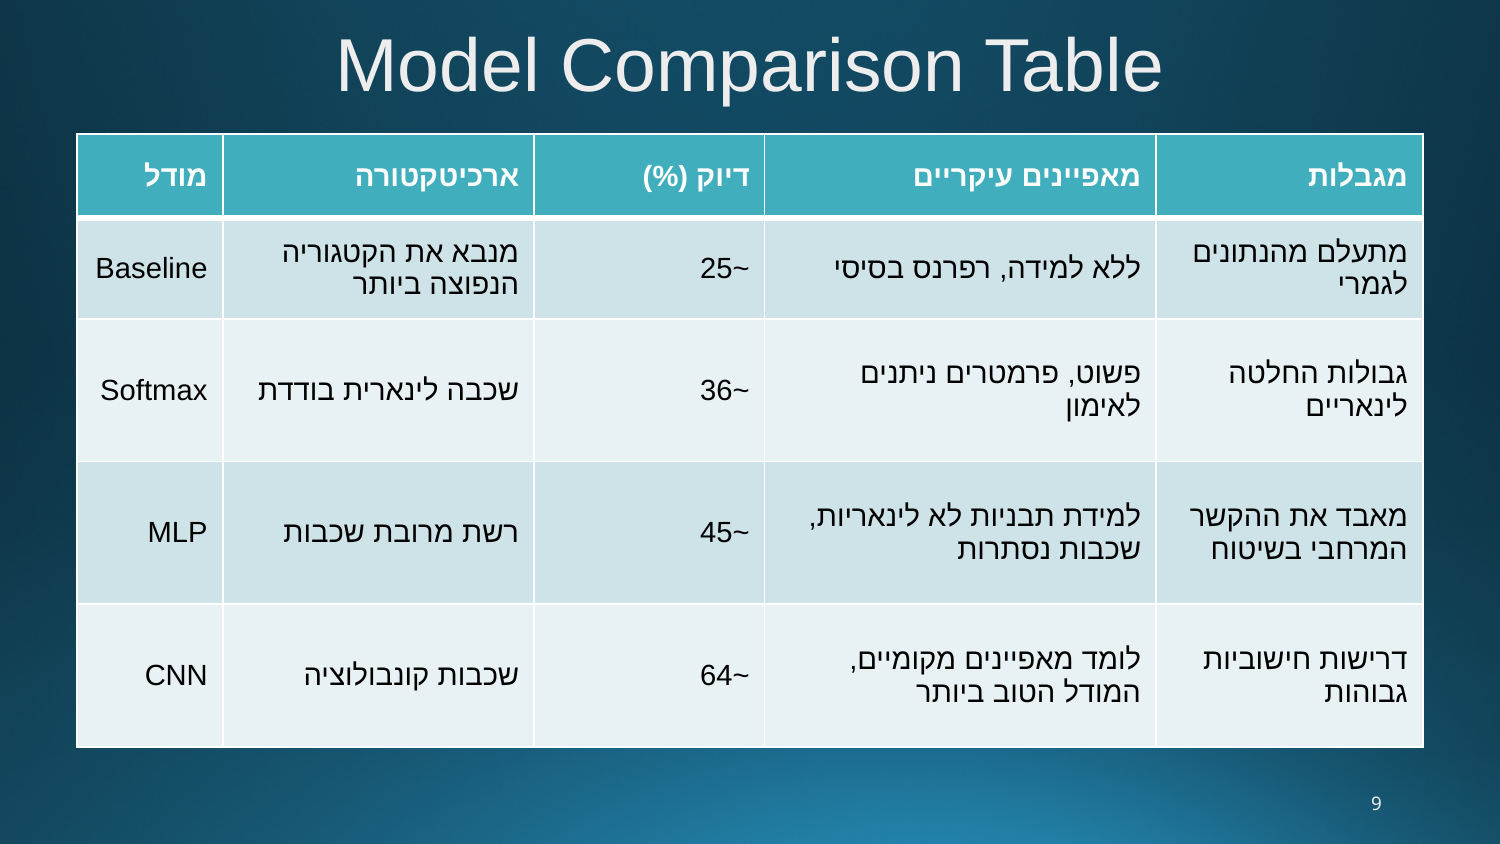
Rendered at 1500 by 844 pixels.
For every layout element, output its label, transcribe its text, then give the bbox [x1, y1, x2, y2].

table_cell לומד מאפיינים מקומיים, המודל הטוב ביותר [765, 605, 1155, 746]
table_cell MLP [78, 462, 222, 603]
table_cell דרישות חישוביות גבוהות [1157, 605, 1422, 746]
table_cell גבולות החלטה לינאריים [1157, 320, 1422, 461]
table_cell מאבד את ההקשר המרחבי בשיטוח [1157, 462, 1422, 603]
table_cell שכבה לינארית בודדת [224, 320, 533, 461]
table_cell Softmax [78, 320, 222, 461]
table_cell מתעלם מהנתונים לגמרי [1157, 221, 1422, 318]
table_header מודל [78, 135, 222, 215]
table_cell ~64 [535, 605, 764, 746]
table_header מאפיינים עיקריים [765, 135, 1155, 215]
picture [0, 0, 1500, 844]
table_cell Baseline [78, 221, 222, 318]
table_cell מנבא את הקטגוריה הנפוצה ביותר [224, 221, 533, 318]
slide_number 9 [1059, 782, 1397, 827]
table_cell ~25 [535, 221, 764, 318]
table_cell ~45 [535, 462, 764, 603]
table_cell פשוט, פרמטרים ניתנים לאימון [765, 320, 1155, 461]
table_cell ללא למידה, רפרנס בסיסי [765, 221, 1155, 318]
table_cell רשת מרובת שכבות [224, 462, 533, 603]
table_cell שכבות קונבולוציה [224, 605, 533, 746]
text_box Model Comparison Table [51, 23, 1449, 117]
table_header ארכיטקטורה [224, 135, 533, 215]
table_cell למידת תבניות לא לינאריות, שכבות נסתרות [765, 462, 1155, 603]
table_cell CNN [78, 605, 222, 746]
table_cell ~36 [535, 320, 764, 461]
table_header מגבלות [1157, 135, 1422, 215]
table_header דיוק (%) [535, 135, 764, 215]
